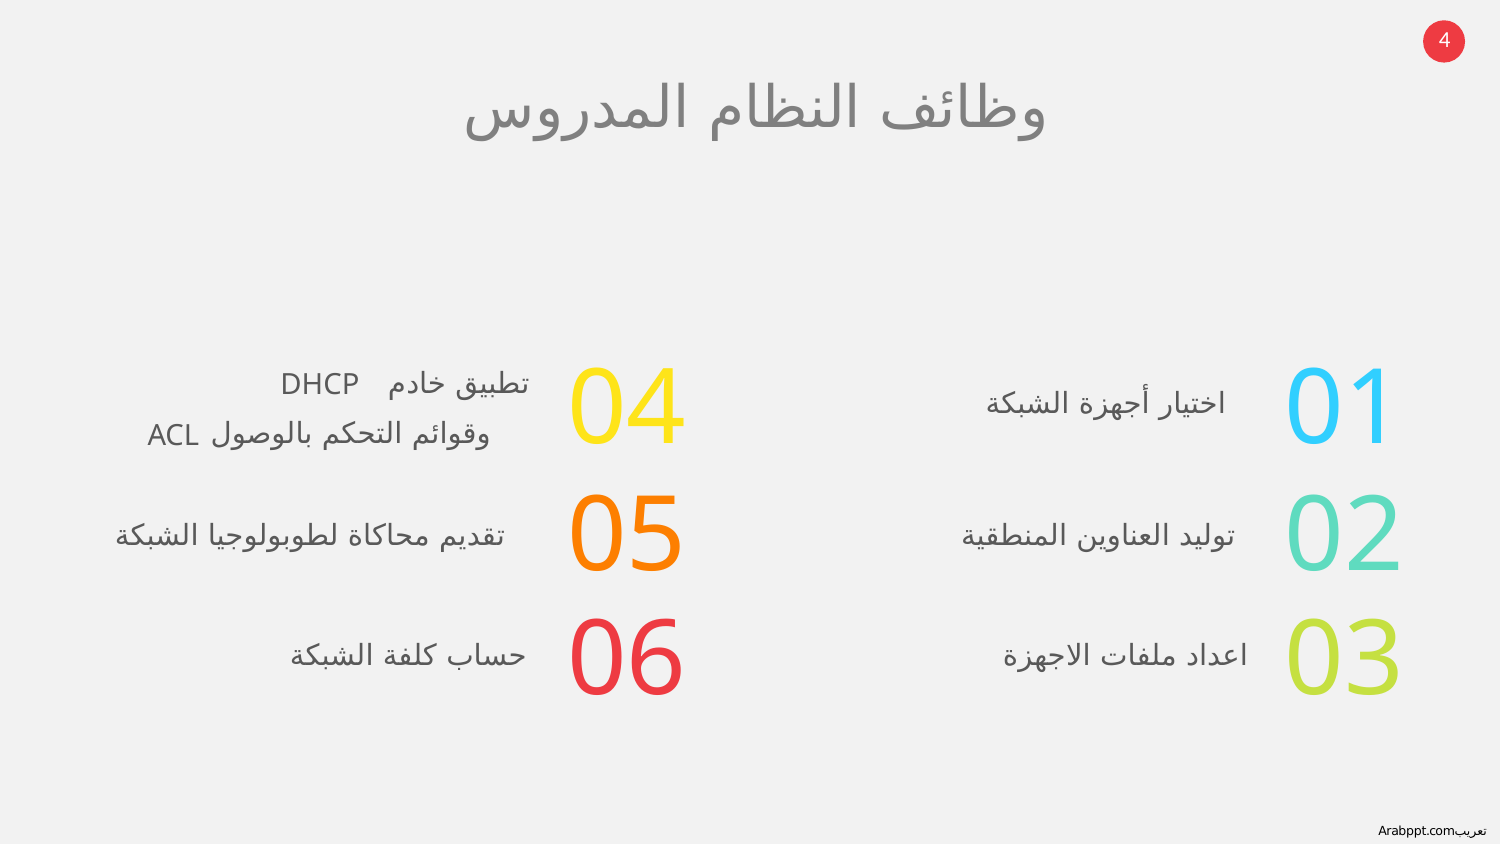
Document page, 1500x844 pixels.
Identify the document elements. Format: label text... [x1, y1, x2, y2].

text_box وظائف النظام المدروس [336, 58, 1064, 160]
text_box حساب كلفة الشبكة [274, 629, 542, 679]
text_box DHCP [265, 358, 375, 407]
text_box ACL [132, 408, 215, 459]
text_box تقديم محاكاة لطوبولوجيا الشبكة [99, 508, 521, 559]
text_box تطبيق خادم [373, 357, 545, 407]
text_box 02 [1278, 486, 1411, 587]
text_box اختيار أجهزة الشبكة [970, 377, 1242, 427]
text_box وقوائم التحكم بالوصول [195, 407, 606, 457]
text_box 05 [560, 486, 694, 587]
text_box 03 [1278, 610, 1411, 712]
text_box اعداد ملفات الاجهزة [988, 629, 1264, 679]
text_box 01 [1278, 360, 1411, 461]
text_box توليد العناوين المنطقية [946, 508, 1251, 559]
text_box 06 [560, 610, 694, 712]
text_box 04 [560, 360, 694, 461]
